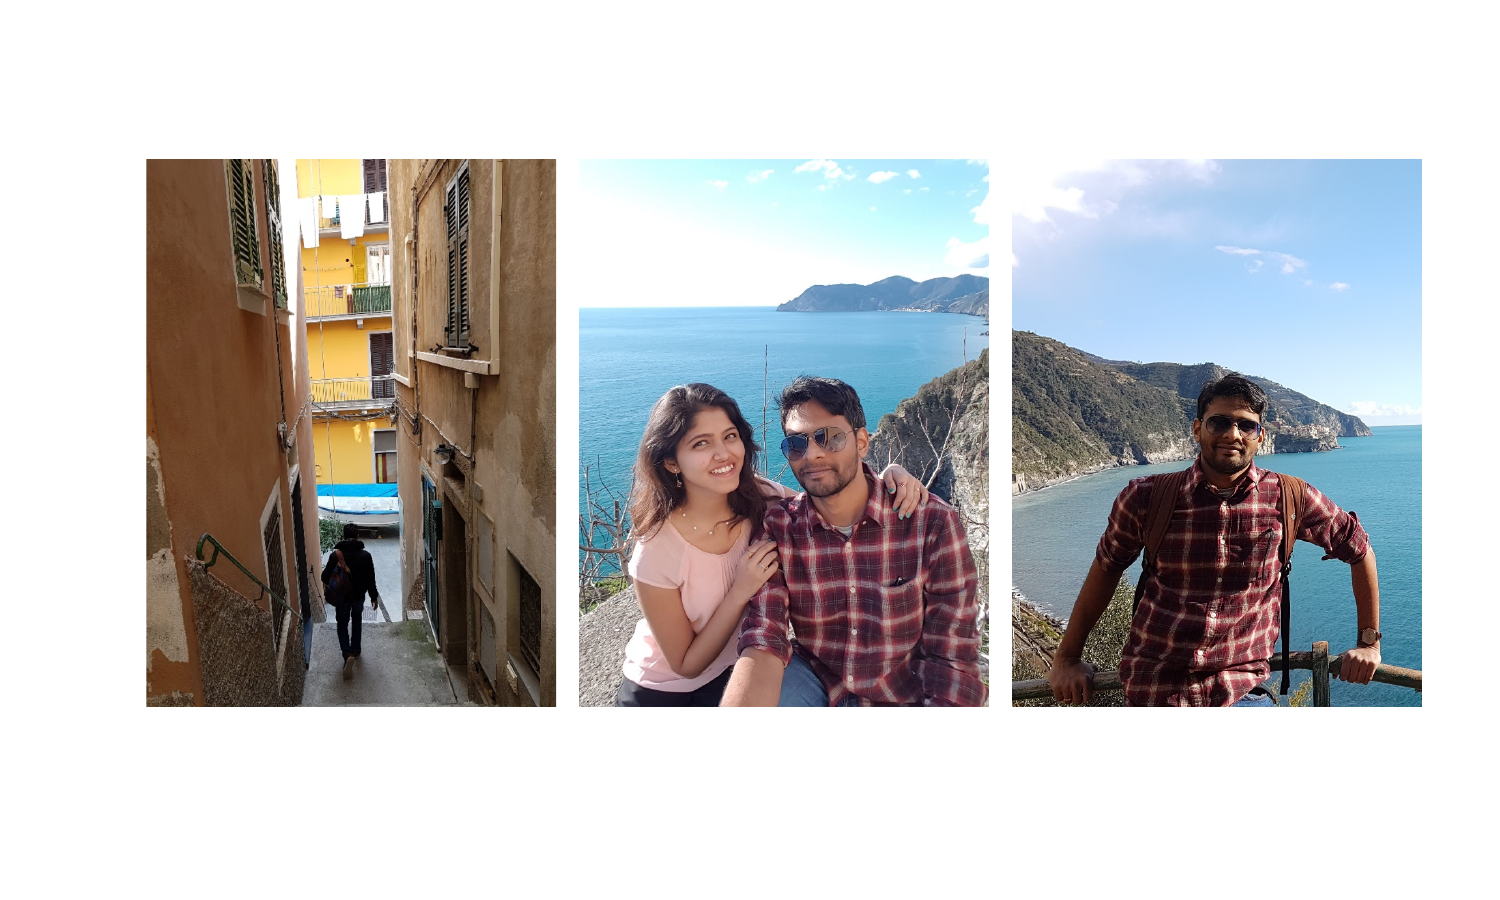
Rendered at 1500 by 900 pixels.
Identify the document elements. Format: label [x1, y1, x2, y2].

picture [1012, 159, 1422, 707]
picture [77, 159, 989, 707]
